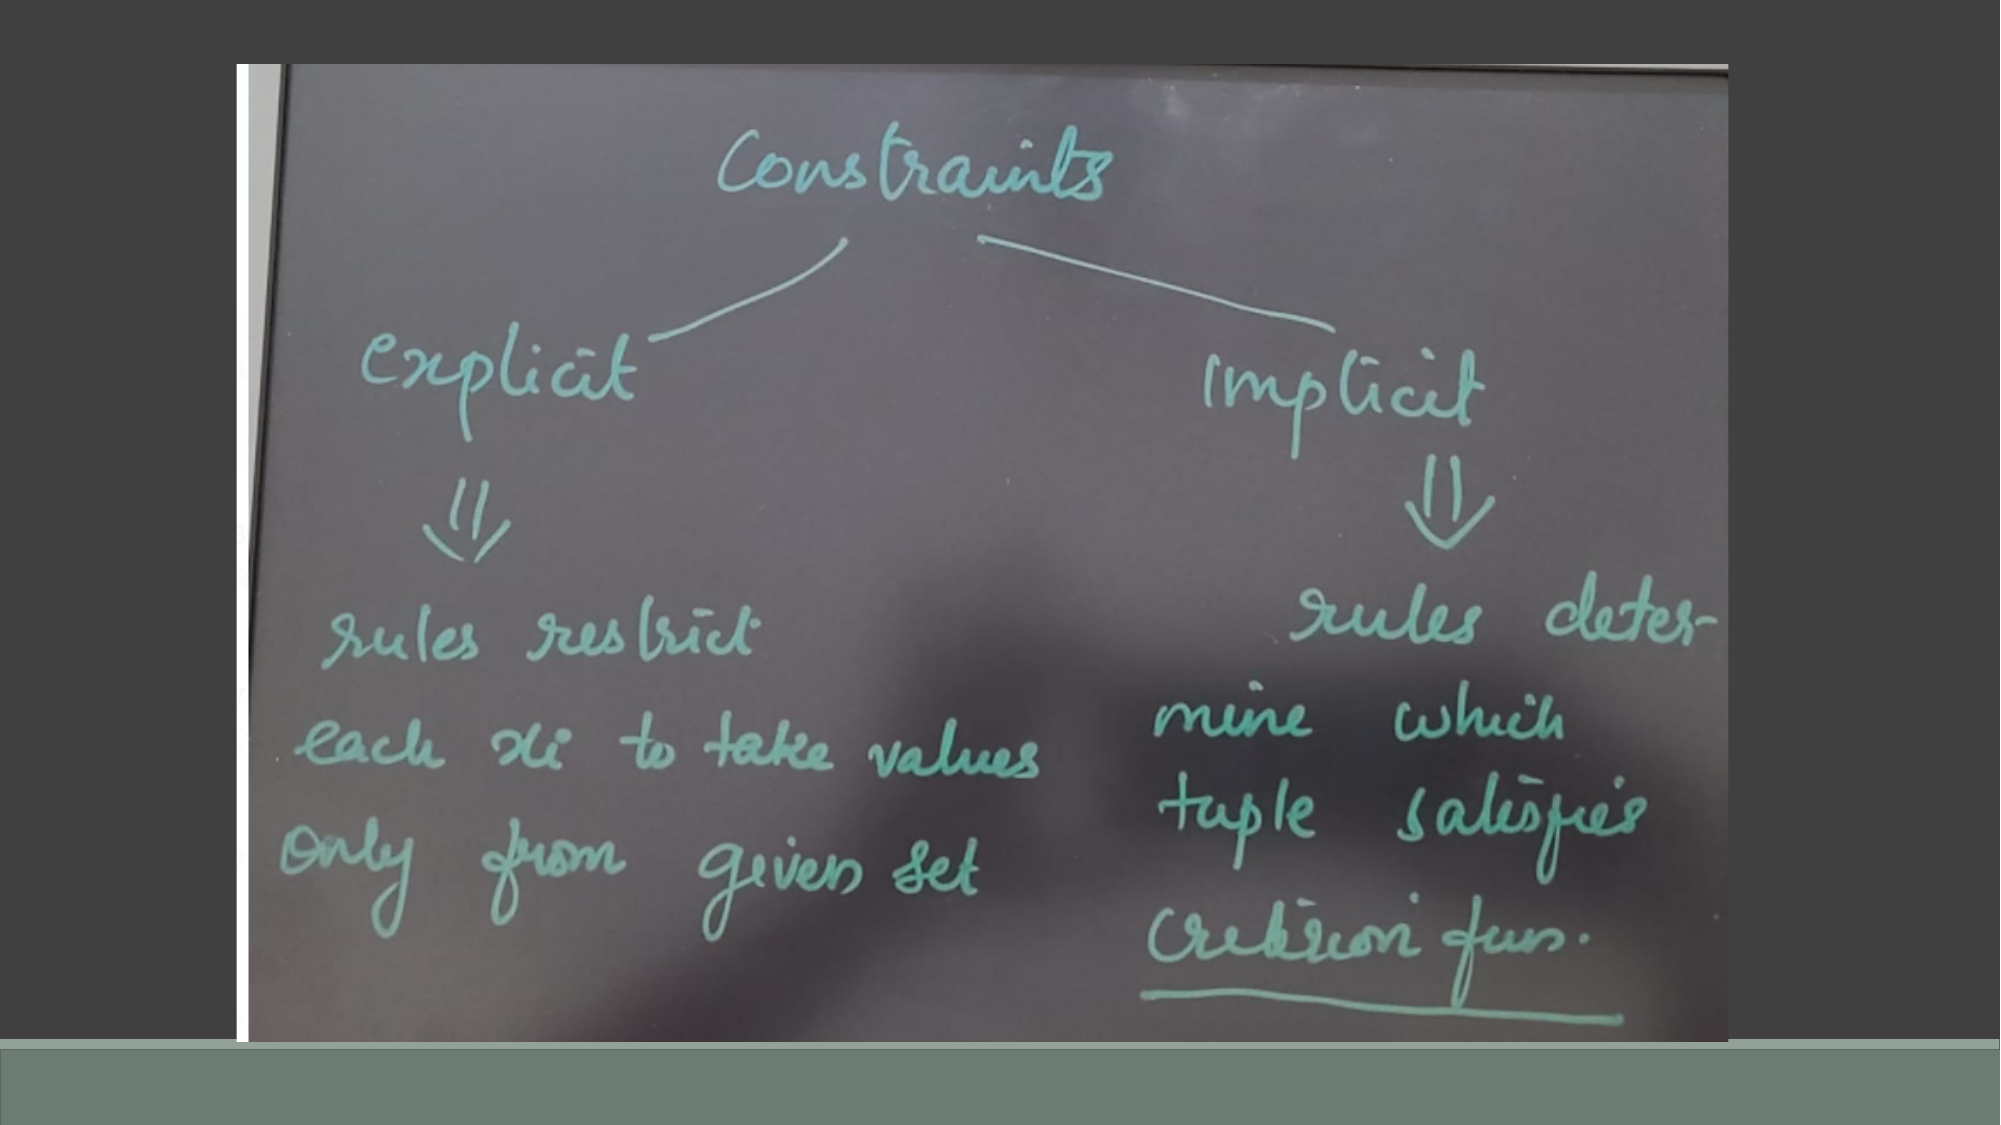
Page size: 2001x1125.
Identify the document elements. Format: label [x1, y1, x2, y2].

picture [236, 63, 1729, 1042]
